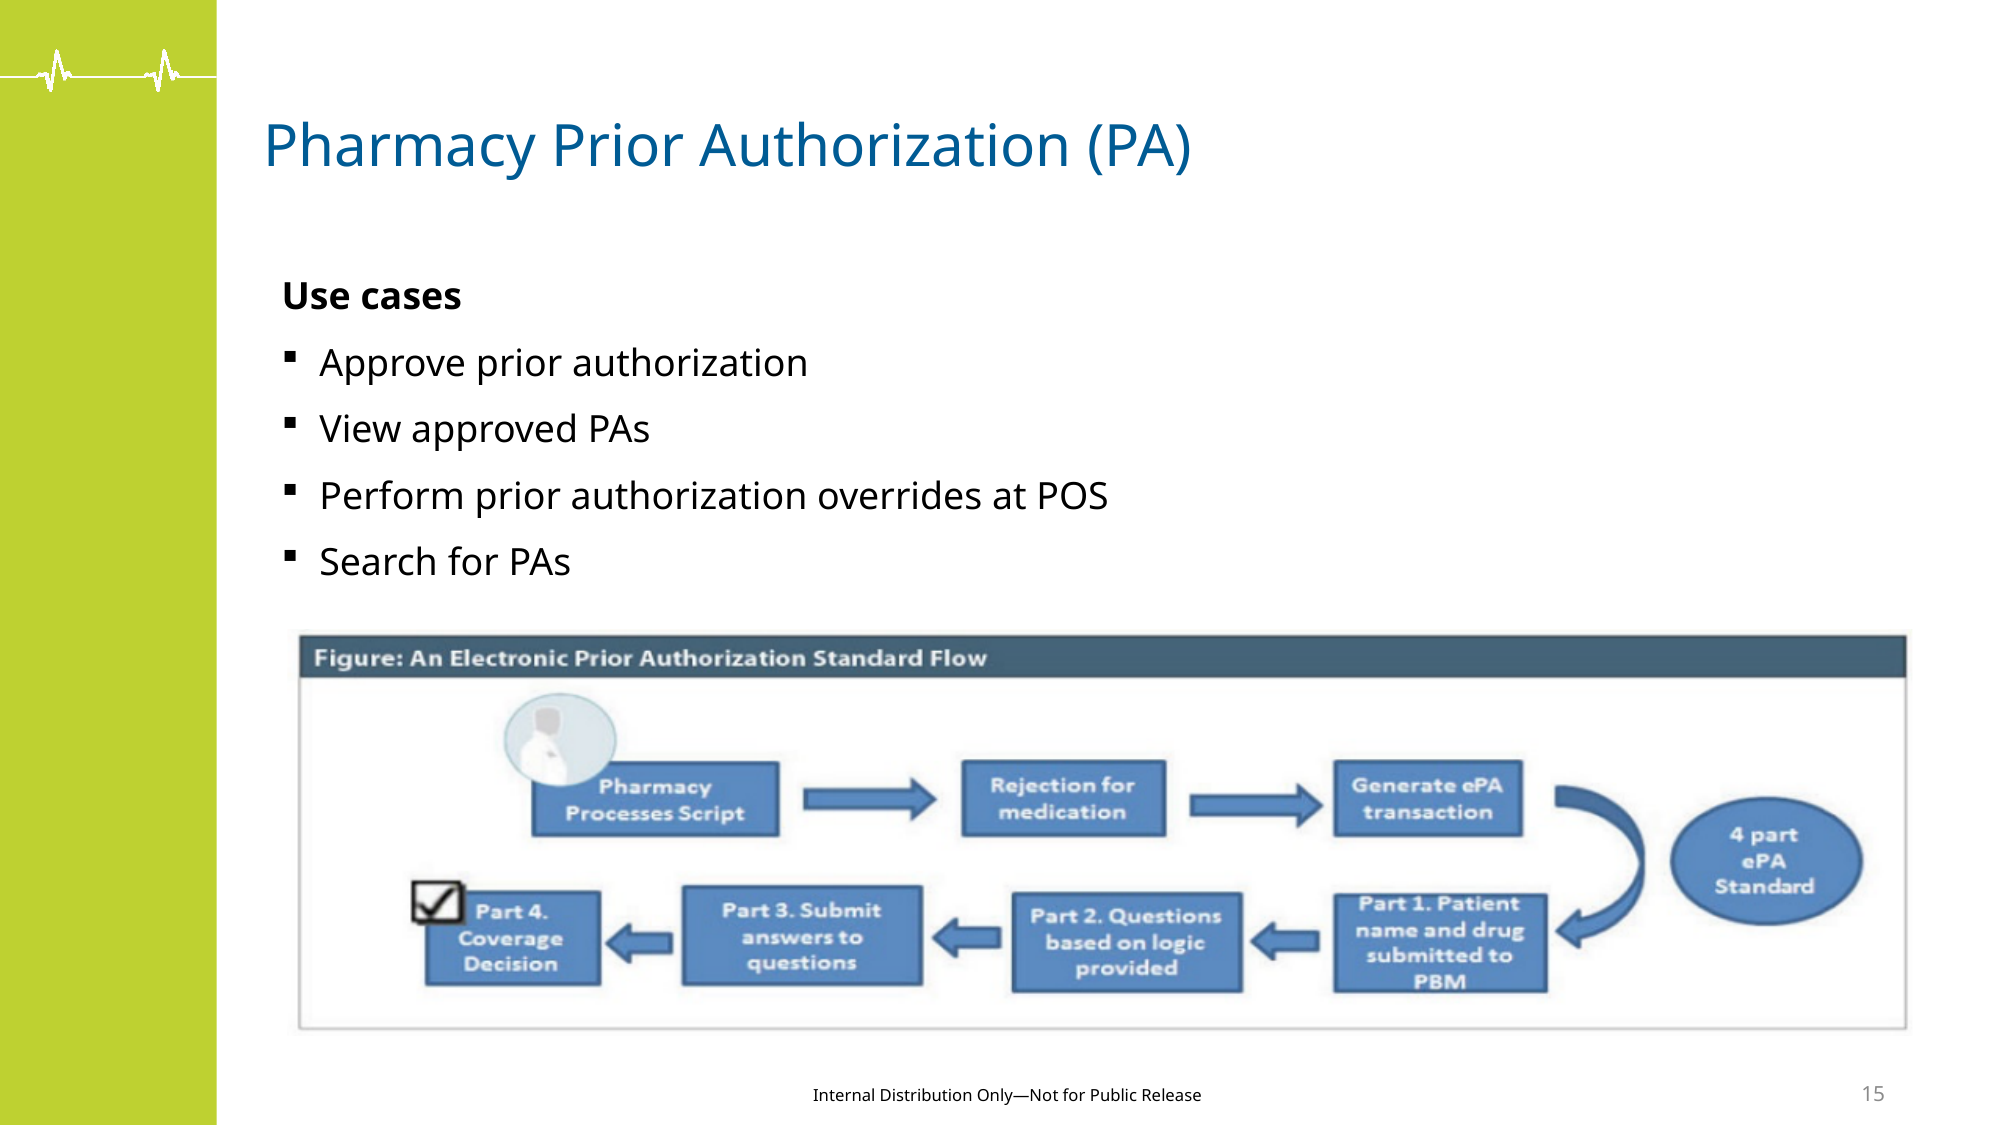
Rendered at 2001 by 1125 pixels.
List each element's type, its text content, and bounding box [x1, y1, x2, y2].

slide_number 15 [1500, 1065, 1900, 1125]
picture [287, 629, 1913, 1036]
title Pharmacy Prior Authorization (PA) [248, 119, 1882, 236]
picture [0, 9, 217, 125]
list Use cases Approve prior authorization View approved PAs Perform prior authorization overrides at POS Search for PAs [248, 255, 1882, 600]
